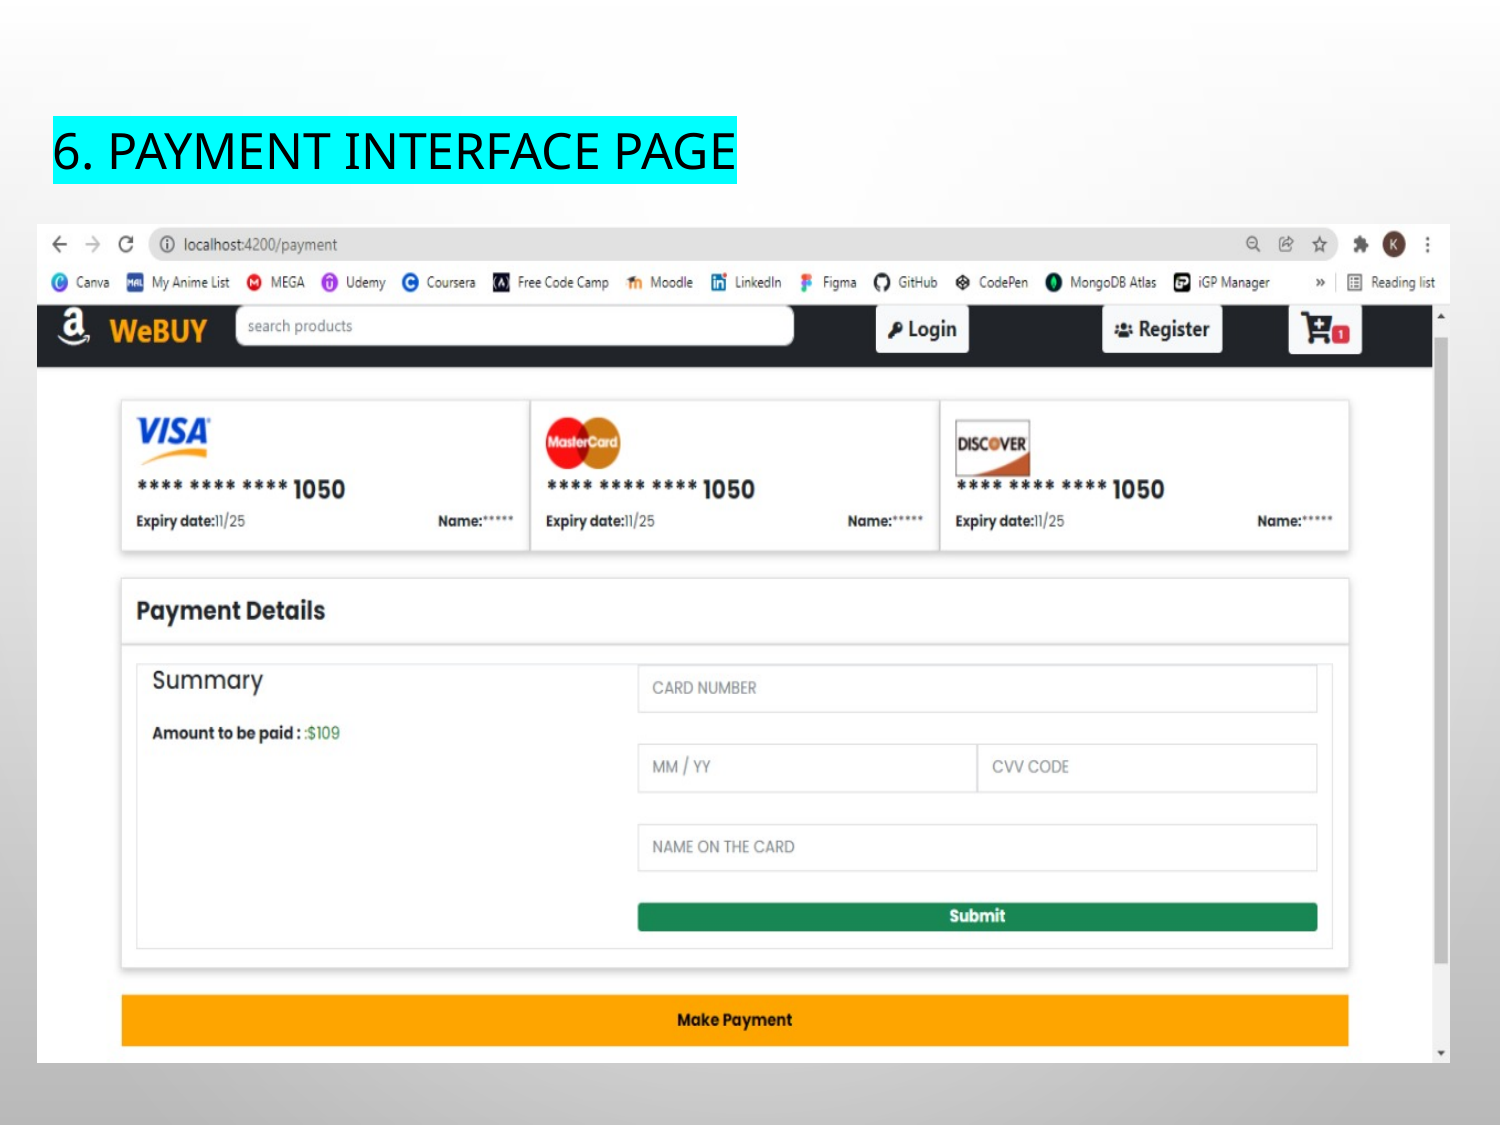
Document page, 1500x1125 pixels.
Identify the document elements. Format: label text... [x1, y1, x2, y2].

list 6. Payment interface page [37, 99, 1463, 1063]
picture [0, 0, 1500, 1125]
